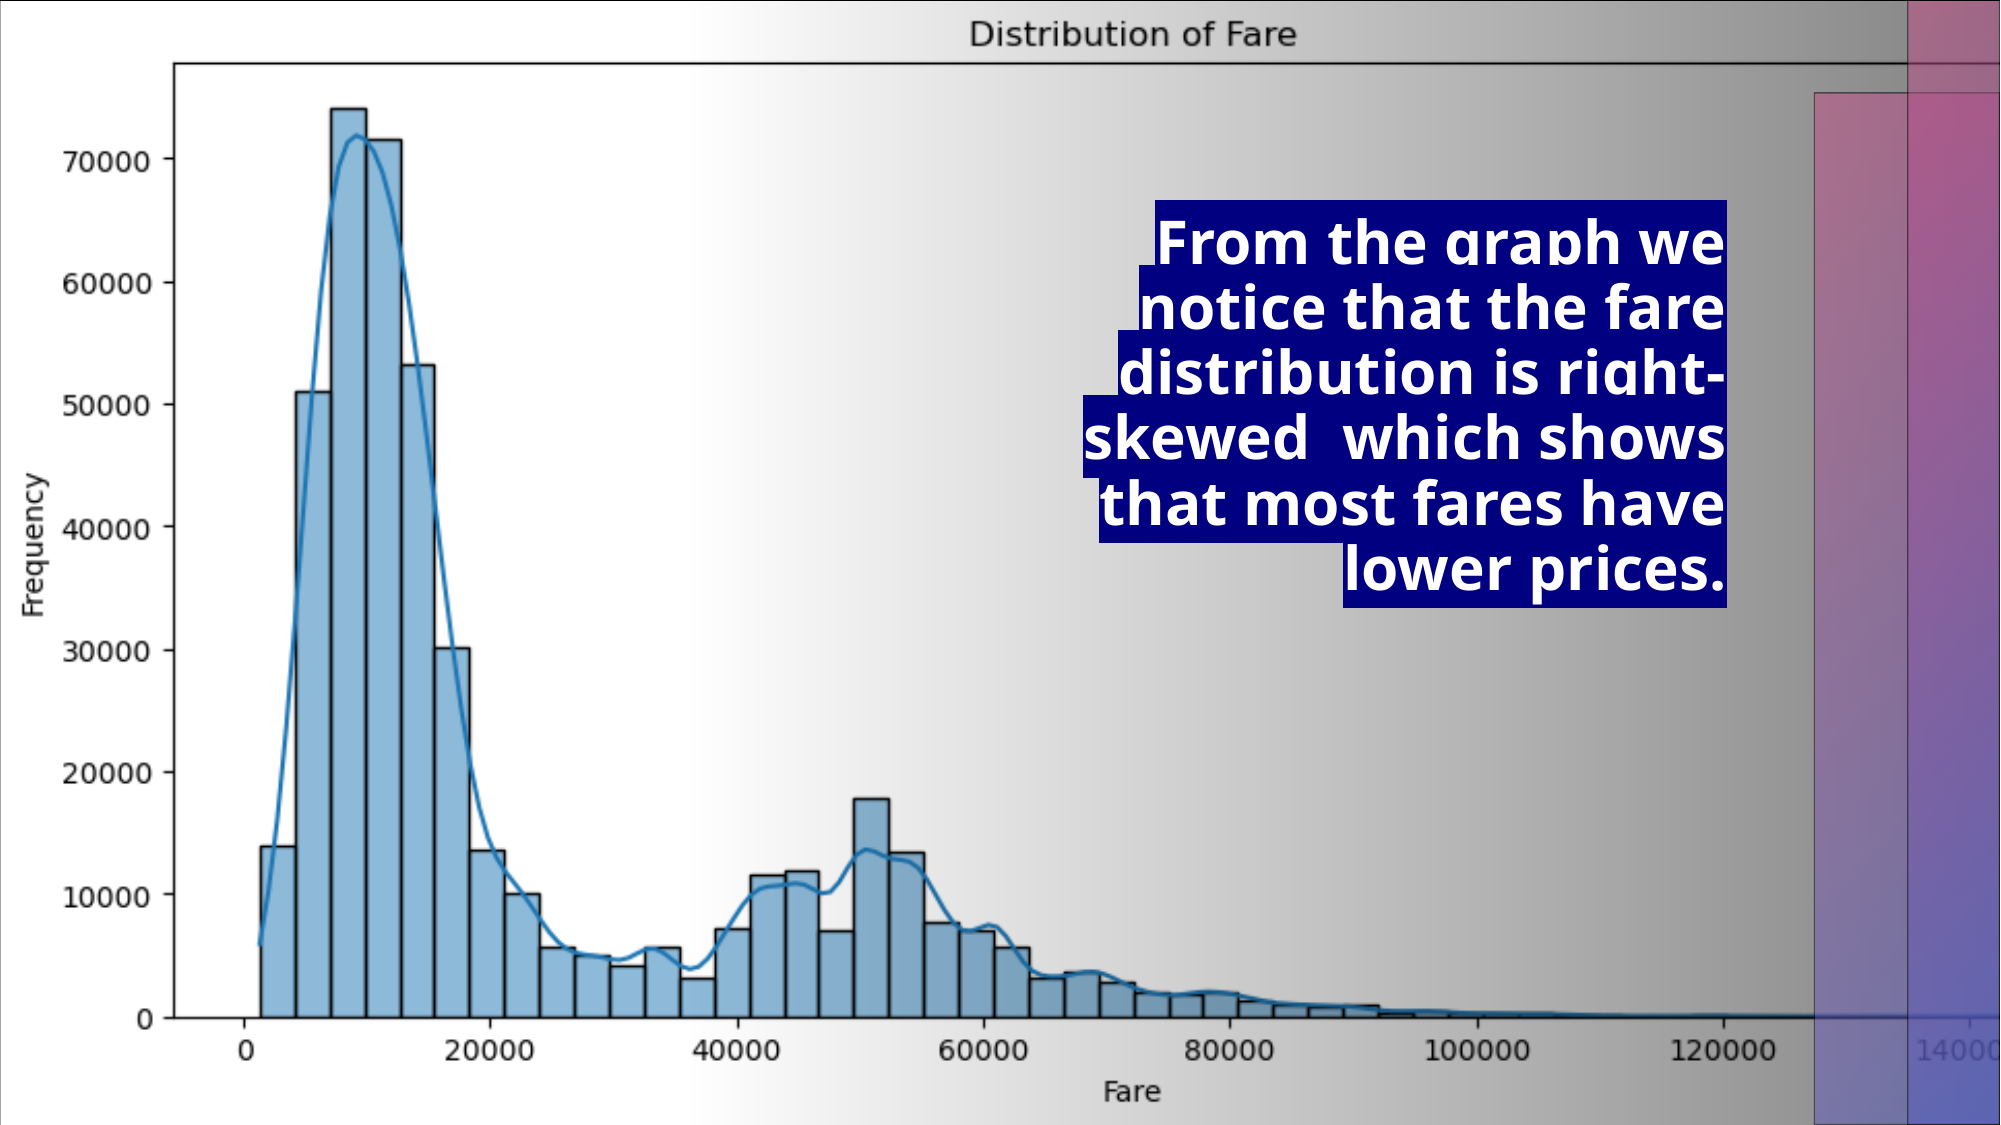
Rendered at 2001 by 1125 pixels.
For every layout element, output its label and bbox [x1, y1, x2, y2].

list [0, 1, 2000, 1125]
